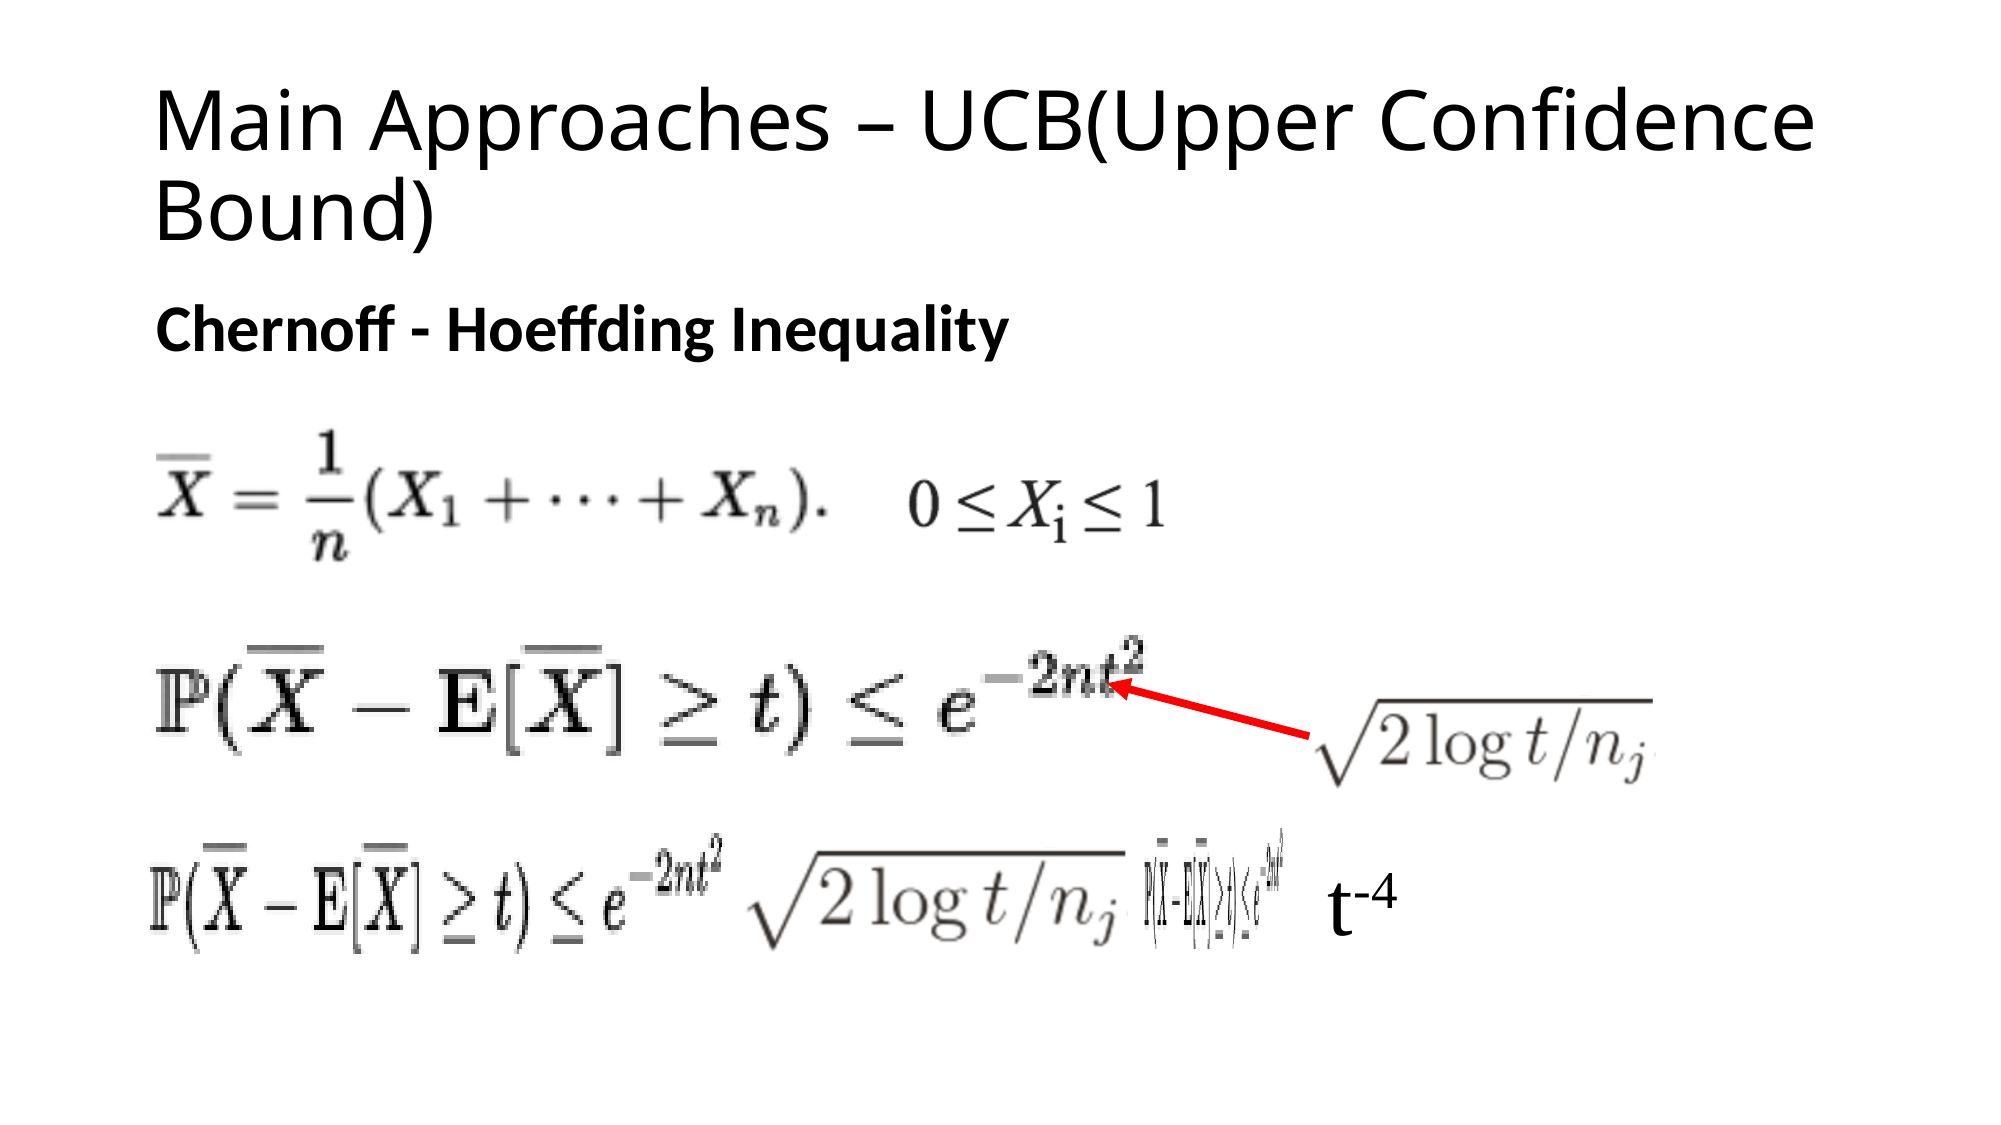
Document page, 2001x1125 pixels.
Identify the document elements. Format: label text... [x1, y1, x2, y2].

picture [892, 461, 1172, 553]
picture [156, 424, 832, 569]
picture [1291, 695, 1656, 796]
picture [142, 824, 1128, 964]
title Main Approaches – UCB(Upper Confidence Bound) [137, 59, 1863, 278]
picture [142, 626, 1177, 766]
text_box Chernoff - Hoeffding Inequality [141, 277, 1026, 372]
text_box t-4 [1313, 836, 1413, 962]
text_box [1106, 683, 1310, 737]
picture [1142, 819, 1287, 959]
